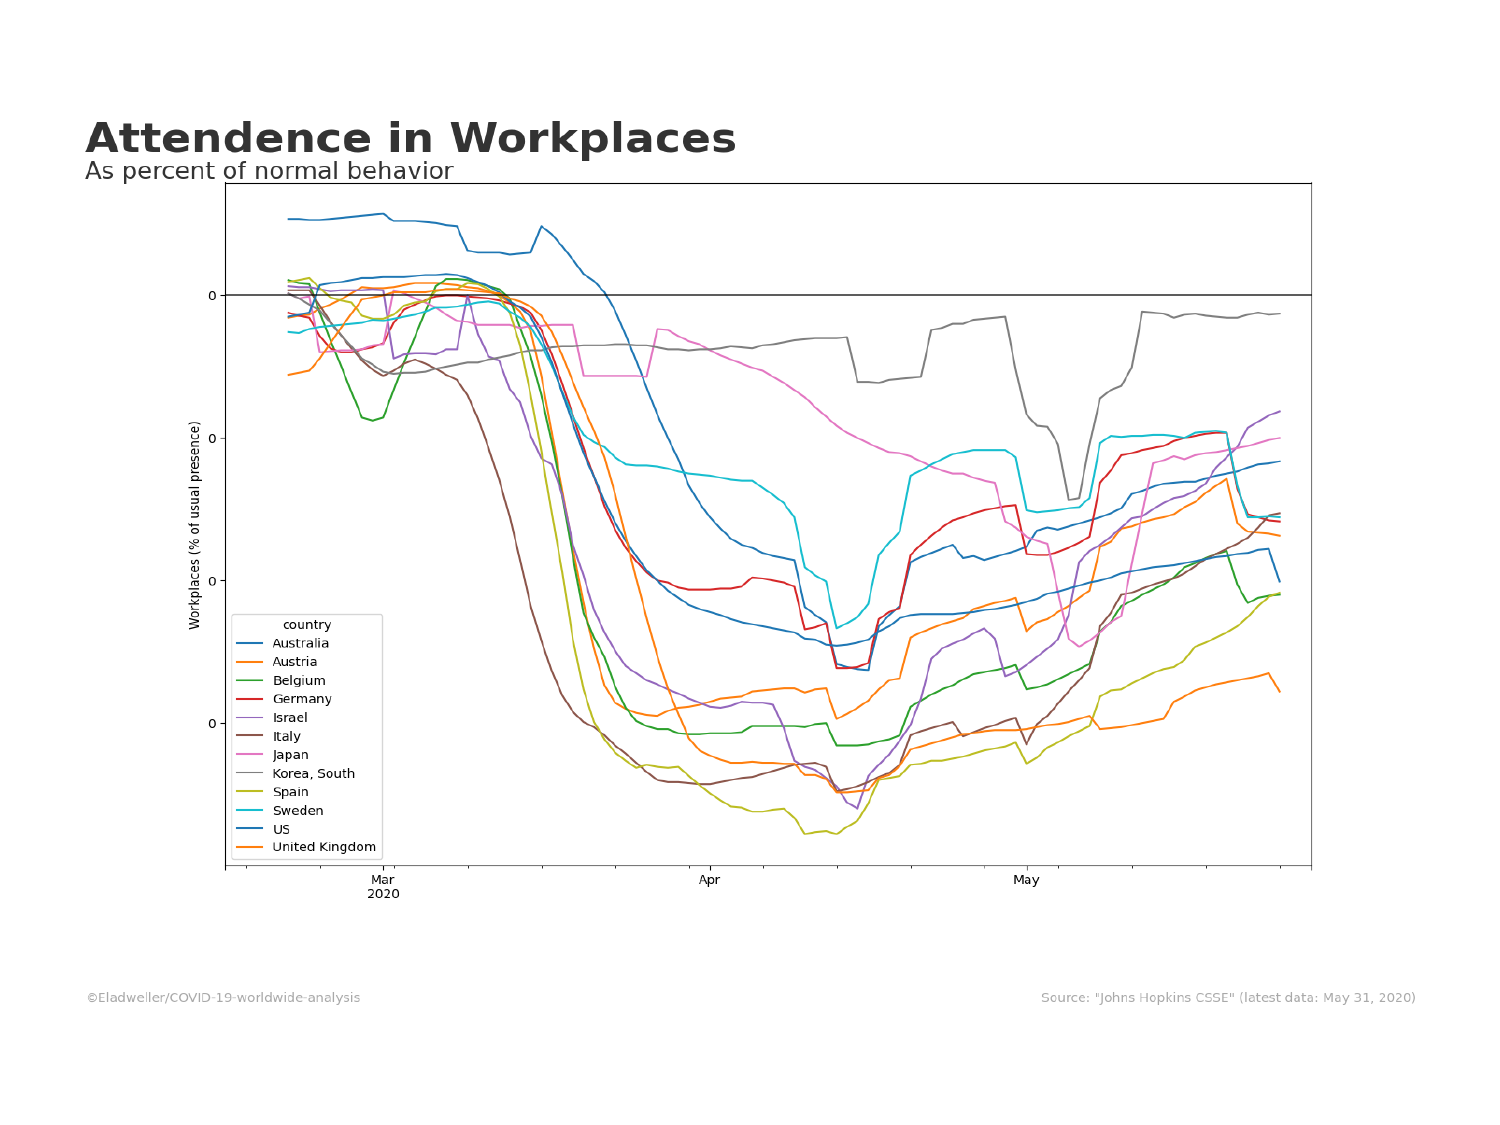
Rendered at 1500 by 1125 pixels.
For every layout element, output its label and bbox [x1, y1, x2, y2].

picture [74, 112, 1426, 1013]
